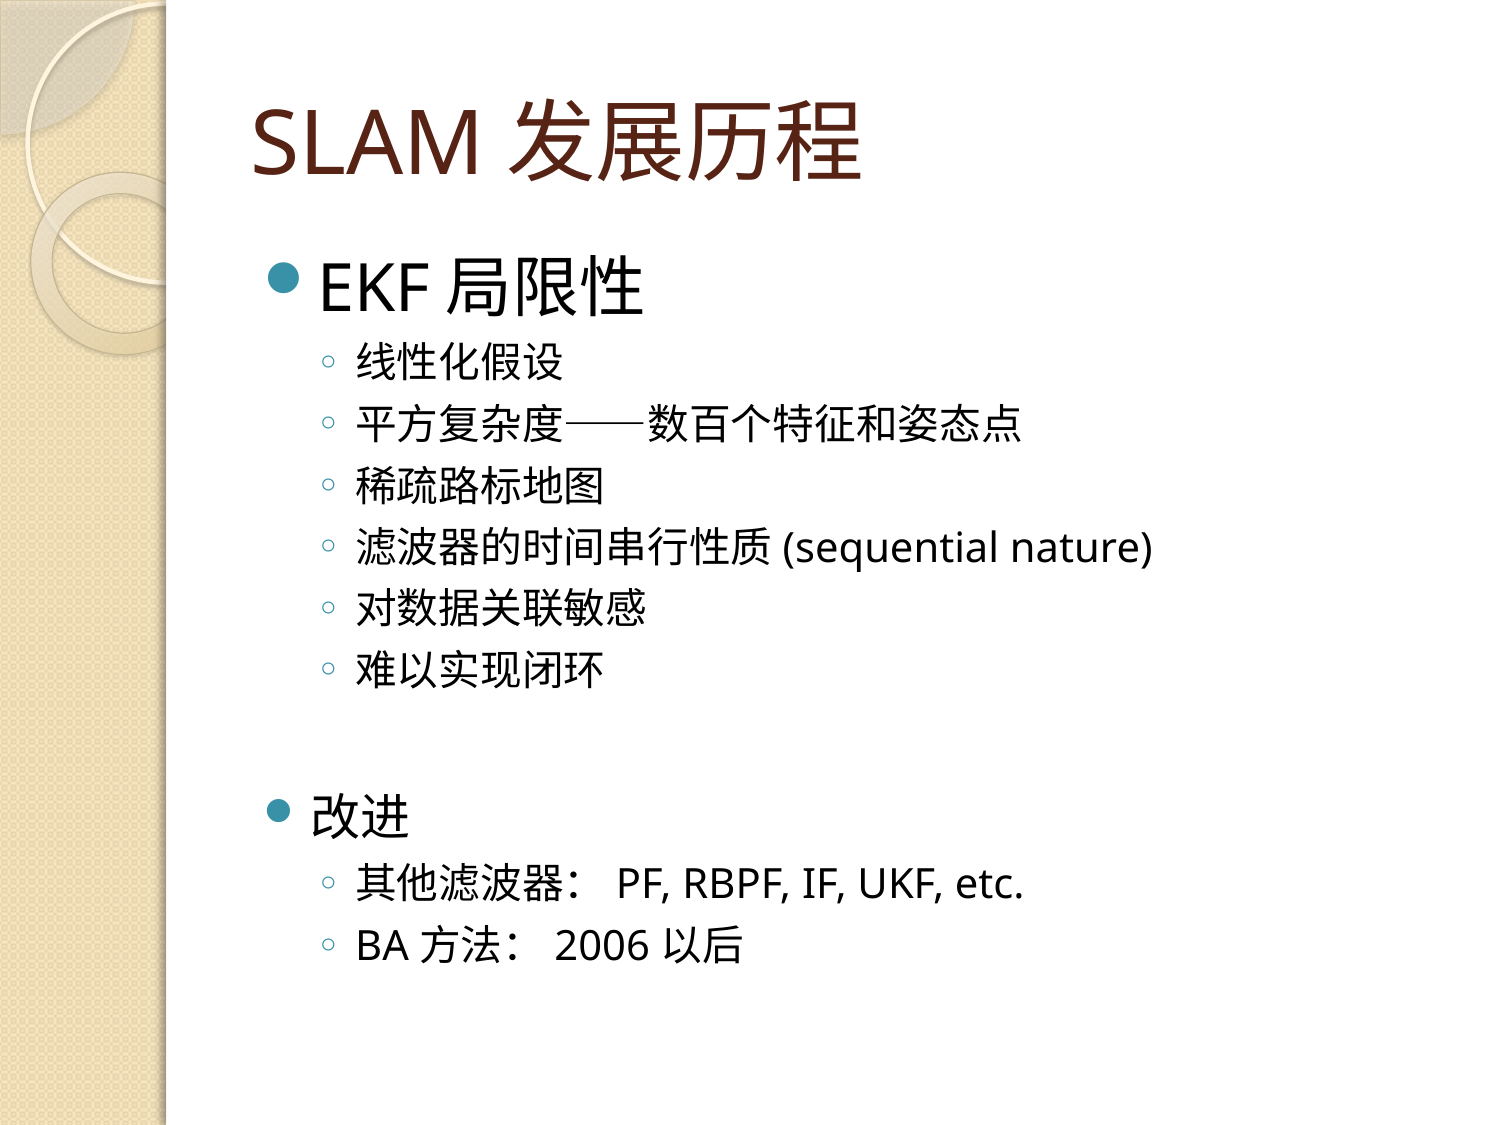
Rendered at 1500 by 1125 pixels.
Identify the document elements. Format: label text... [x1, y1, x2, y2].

title SLAM发展历程 [235, 45, 1466, 233]
list EKF局限性 线性化假设 平方复杂度——数百个特征和姿态点 稀疏路标地图 滤波器的时间串行性质(sequential nature) 对数据关联敏感 难以实现闭环 改进 其他滤波器：PF, RBPF, IF, UKF, etc. BA方法：2006以后 [235, 237, 1466, 1025]
